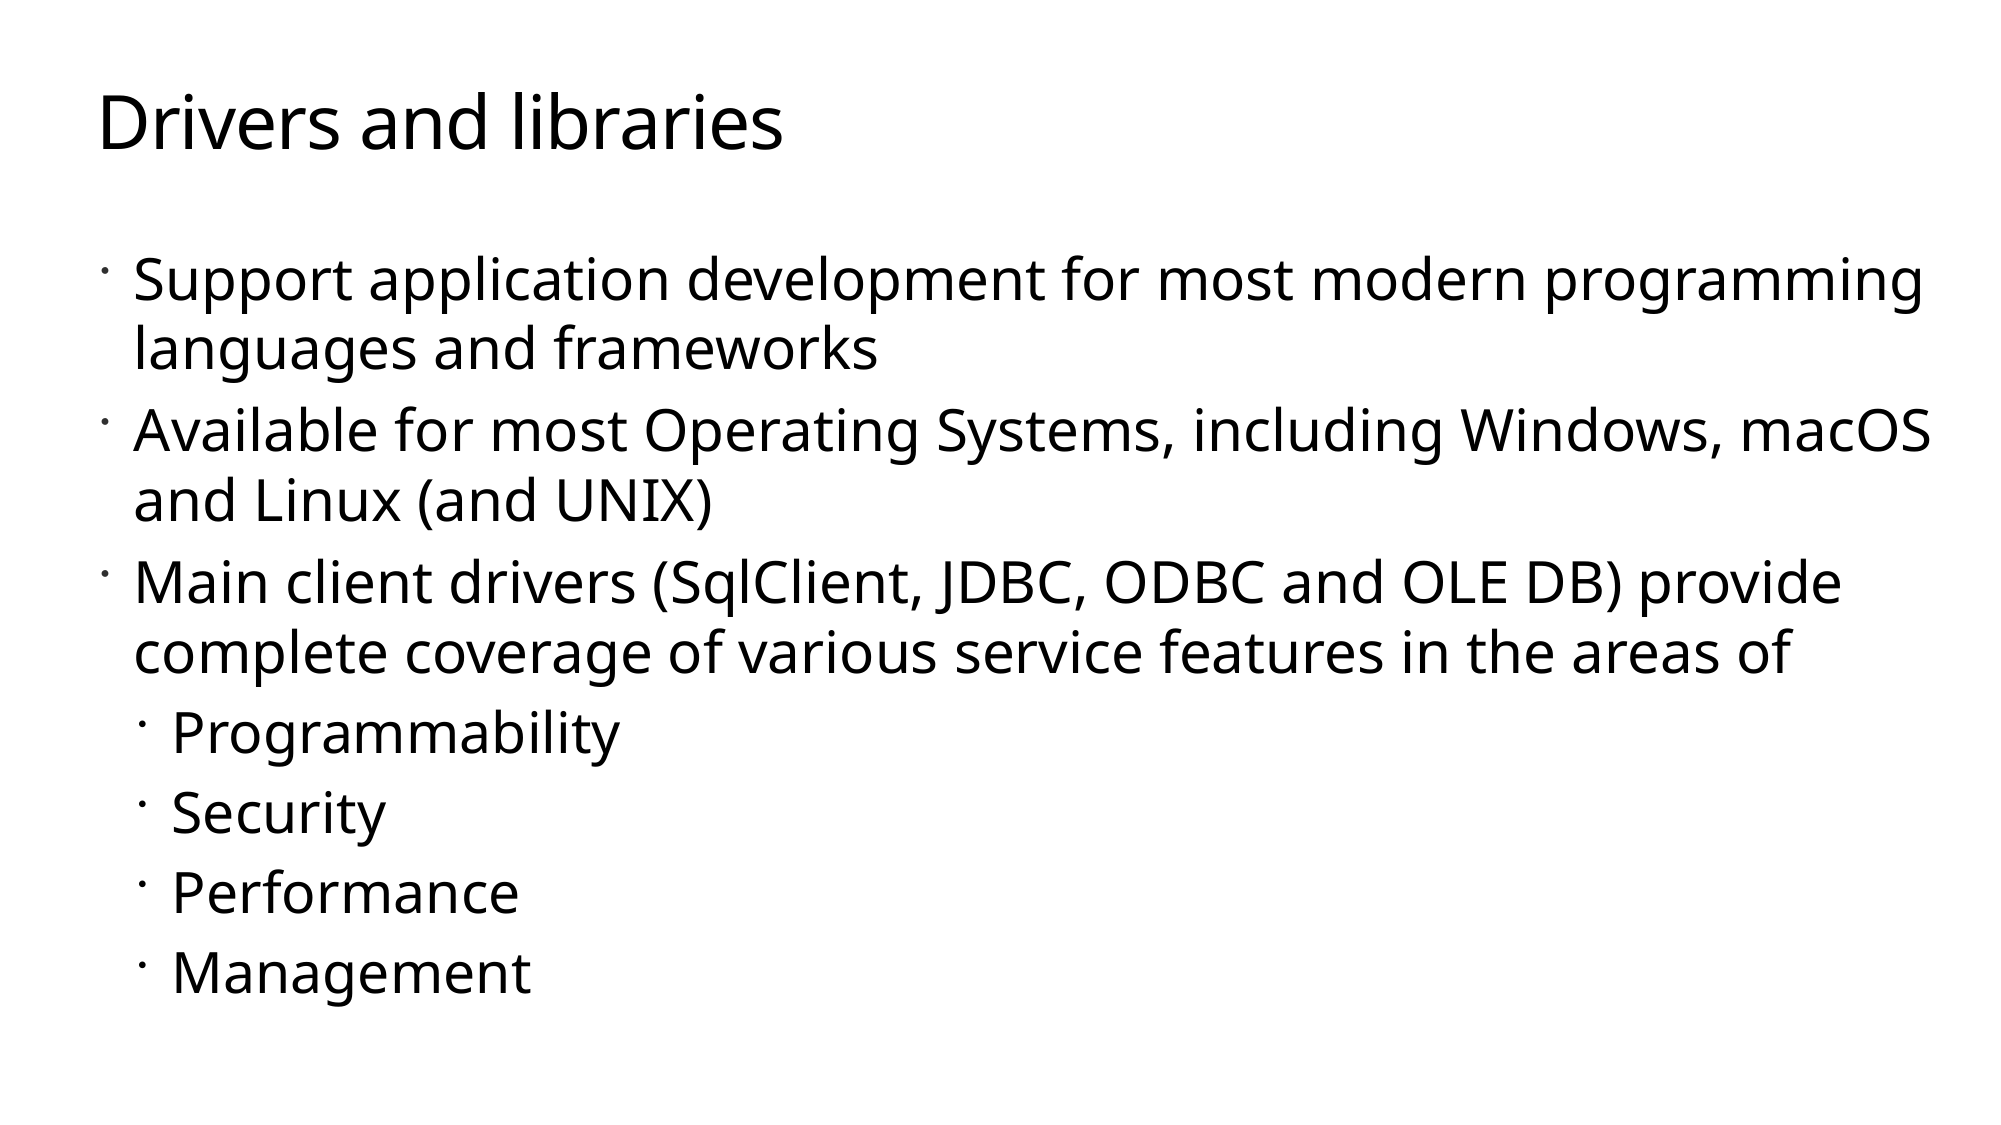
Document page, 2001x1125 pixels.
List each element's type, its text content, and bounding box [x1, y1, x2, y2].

list Support application development for most modern programming languages and frameworks Available for most Operating Systems, including Windows, macOS and Linux (and UNIX) Main client drivers (SqlClient, JDBC, ODBC and OLE DB) provide complete coverage of various service features in the areas of Programmability Security Performance Management [96, 241, 1956, 1044]
title Drivers and libraries [96, 75, 1904, 166]
